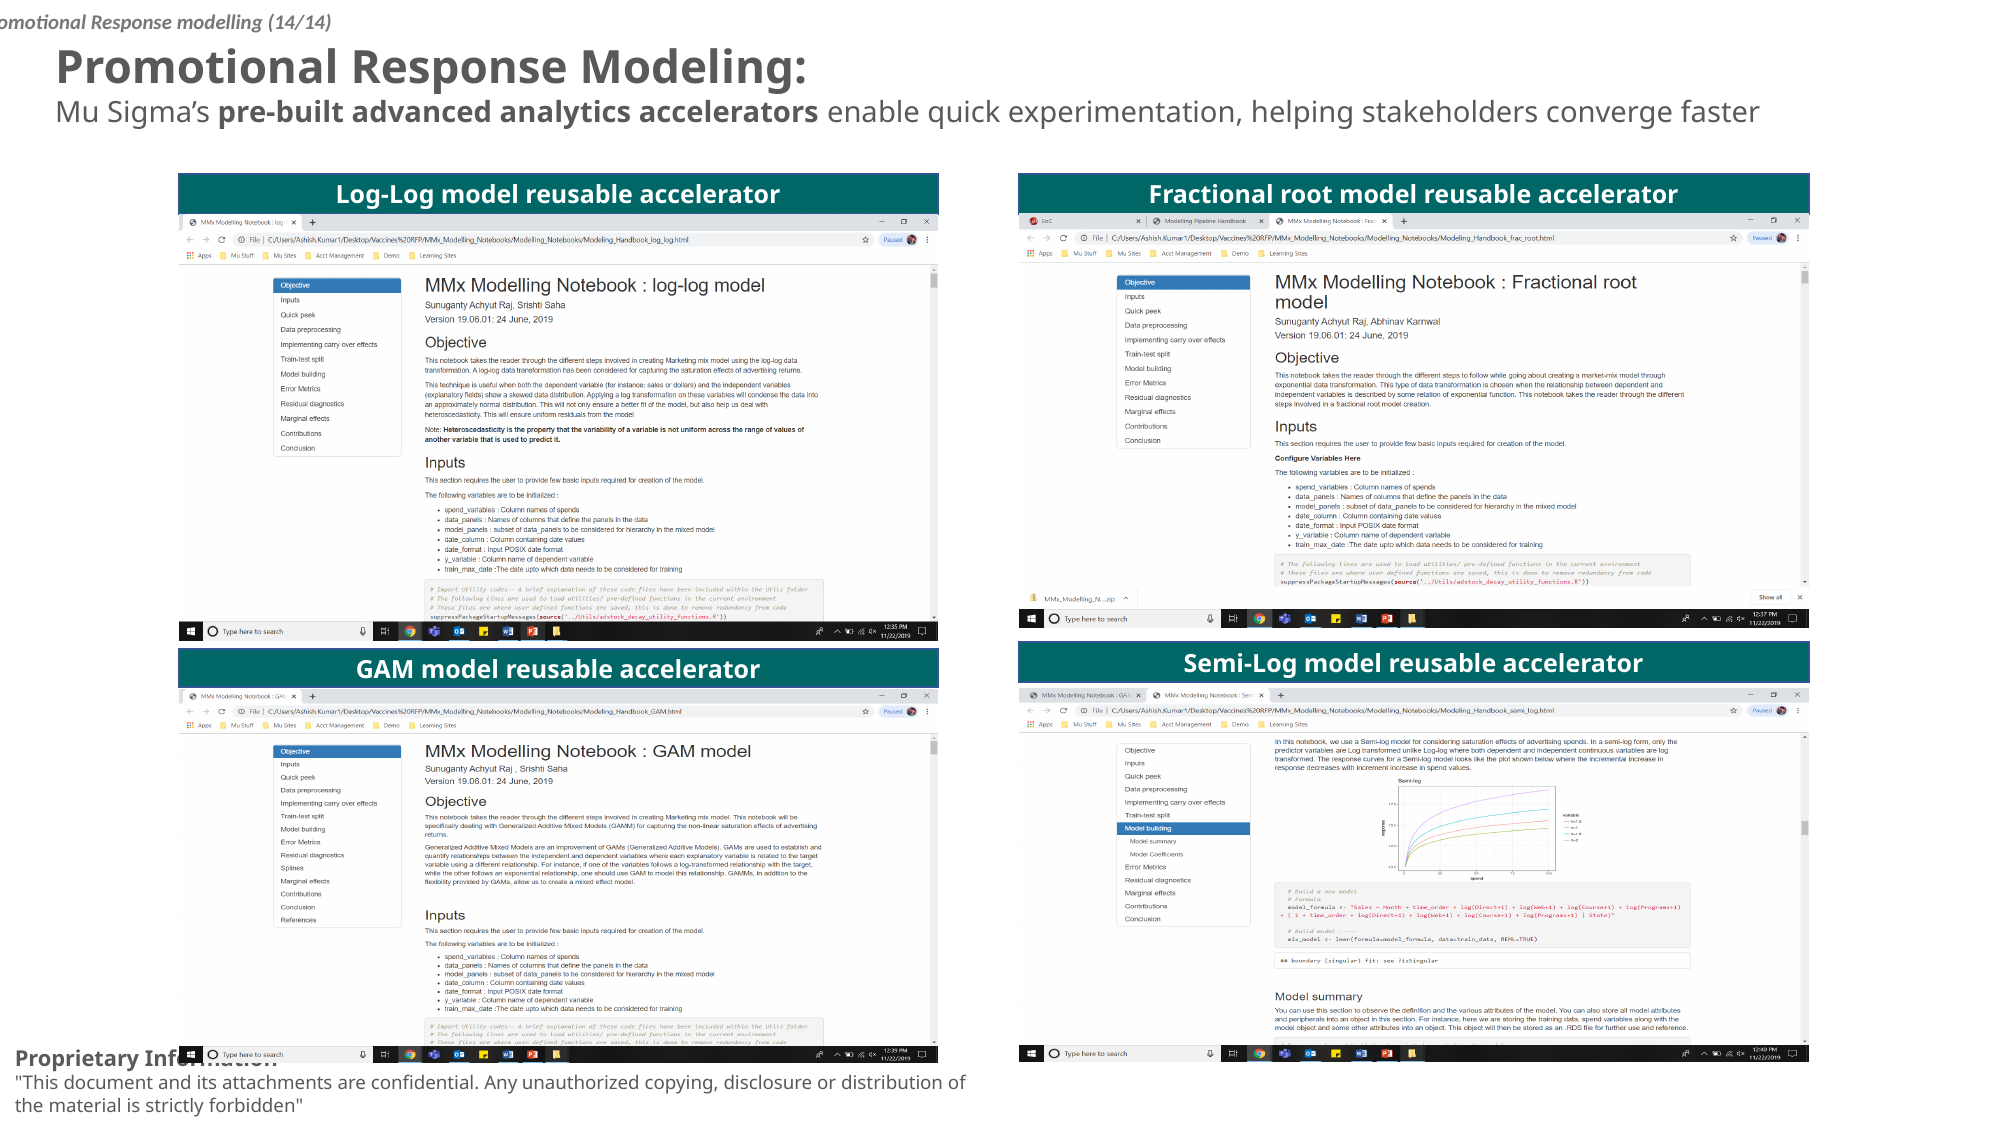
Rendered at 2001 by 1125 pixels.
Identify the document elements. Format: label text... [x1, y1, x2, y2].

text_box Fractional root model reusable accelerator [1018, 173, 1810, 215]
picture [1019, 688, 1809, 1062]
text_box GAM model reusable accelerator [178, 648, 939, 688]
picture [179, 214, 938, 641]
picture [1019, 213, 1809, 628]
text_box Promotional Response modelling (14/14) [0, 1, 424, 42]
text_box Semi-Log model reusable accelerator [1018, 641, 1810, 683]
text_box Log-Log model reusable accelerator [178, 173, 939, 215]
text_box Promotional Response Modeling: Mu Sigma’s pre-built advanced analytics accelerators enable quick experimentation, helping stakeholders converge faster [40, 30, 1866, 136]
picture [179, 689, 938, 1063]
